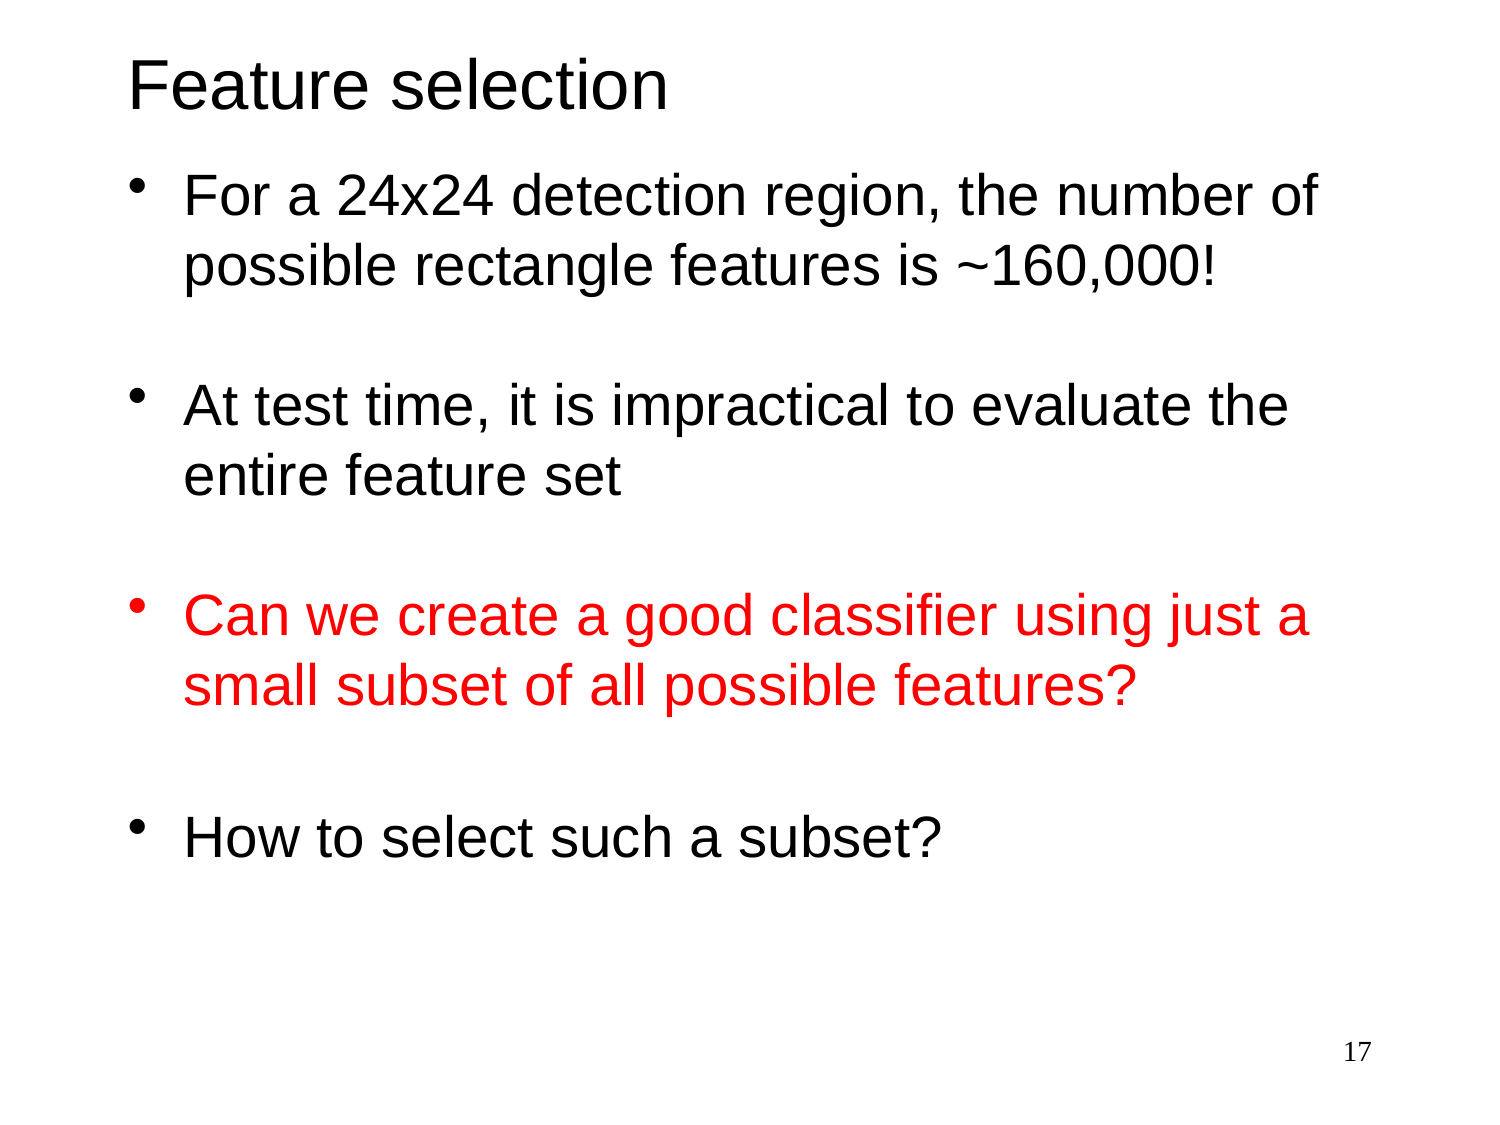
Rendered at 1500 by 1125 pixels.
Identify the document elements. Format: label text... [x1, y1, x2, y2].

slide_number 17 [1074, 1024, 1388, 1101]
list For a 24x24 detection region, the number of possible rectangle features is ~160,000! At test time, it is impractical to evaluate the entire feature set Can we create a good classifier using just a small subset of all possible features? How to select such a subset? [112, 149, 1388, 1013]
title Feature selection [112, 12, 1388, 149]
